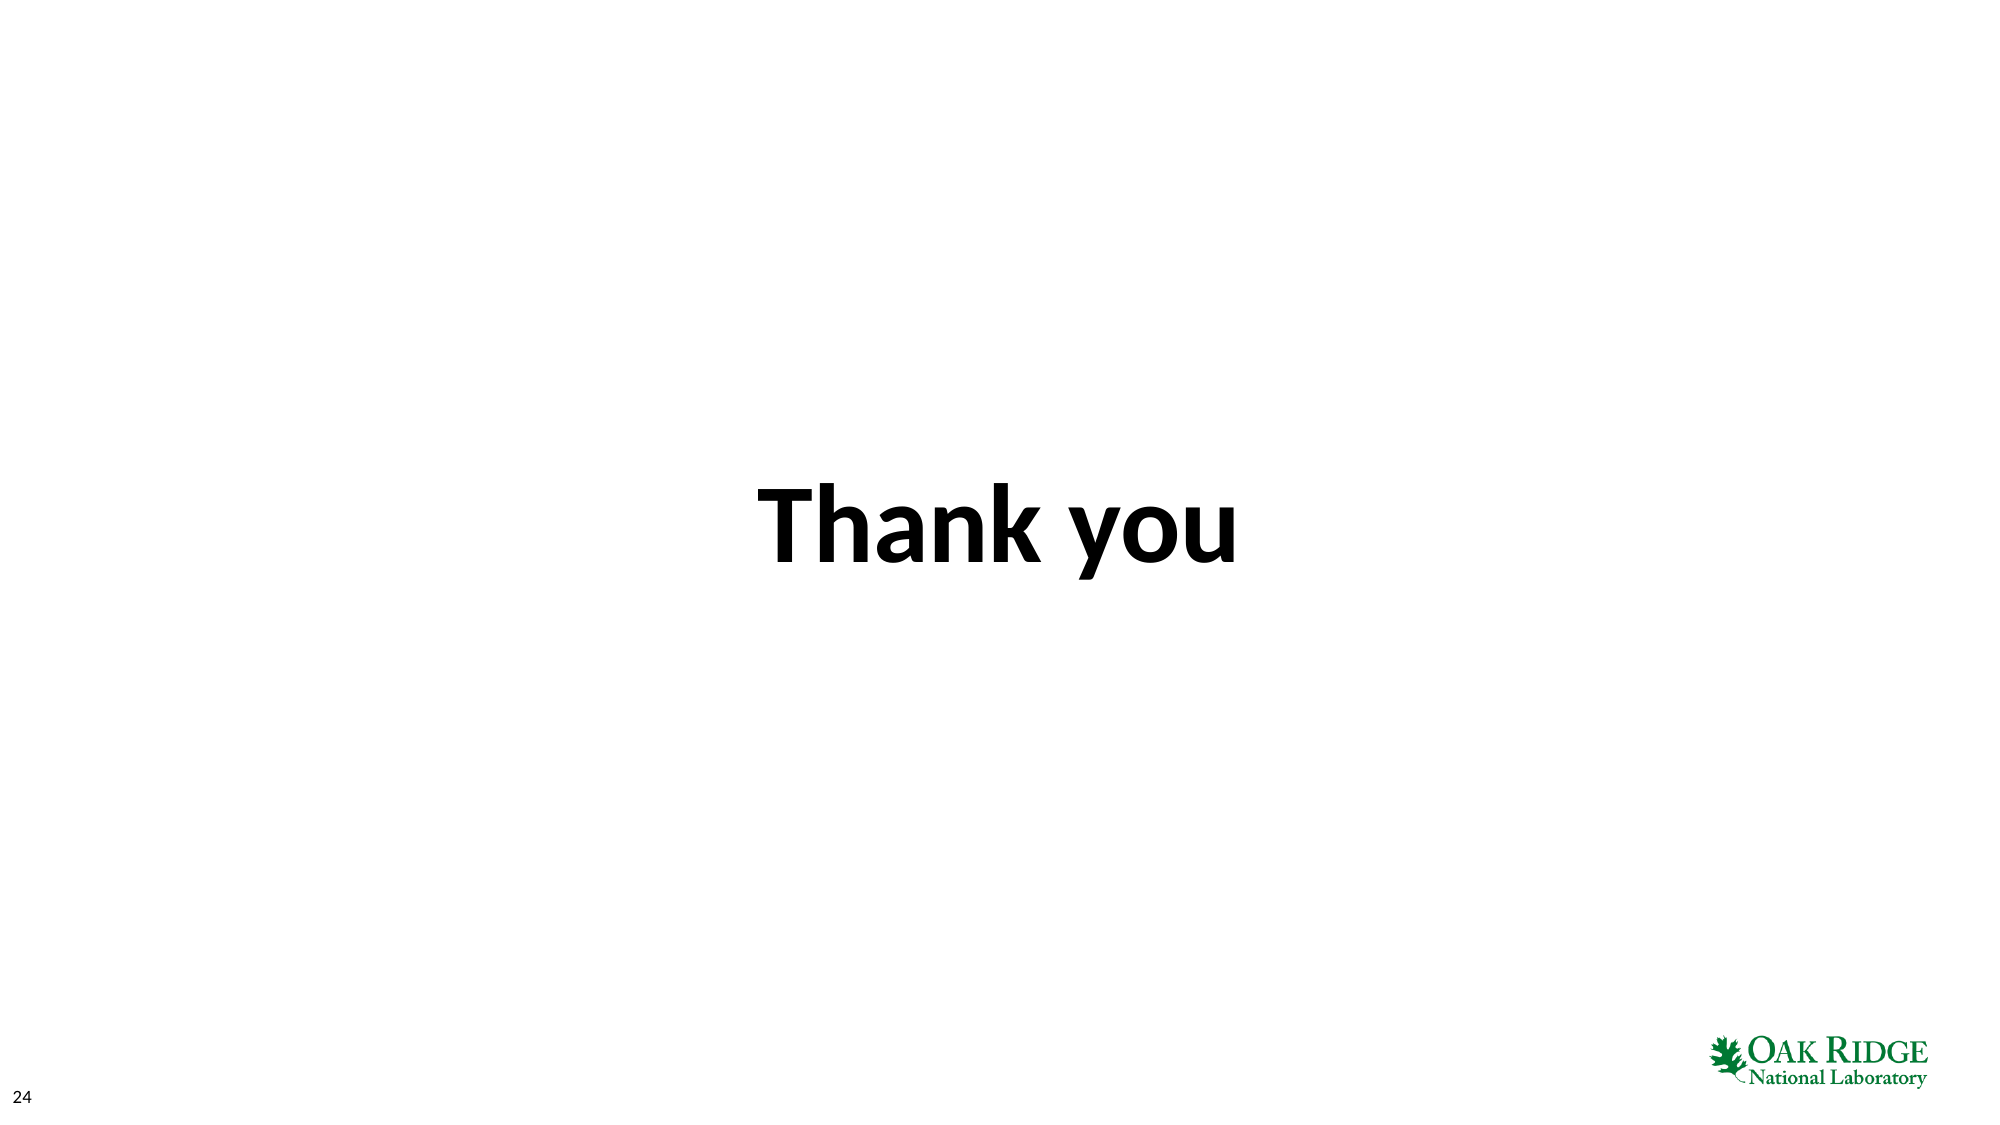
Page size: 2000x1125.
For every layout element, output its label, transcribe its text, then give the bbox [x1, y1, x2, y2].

picture [1709, 1035, 1928, 1089]
text_box Thank you [742, 457, 1257, 595]
